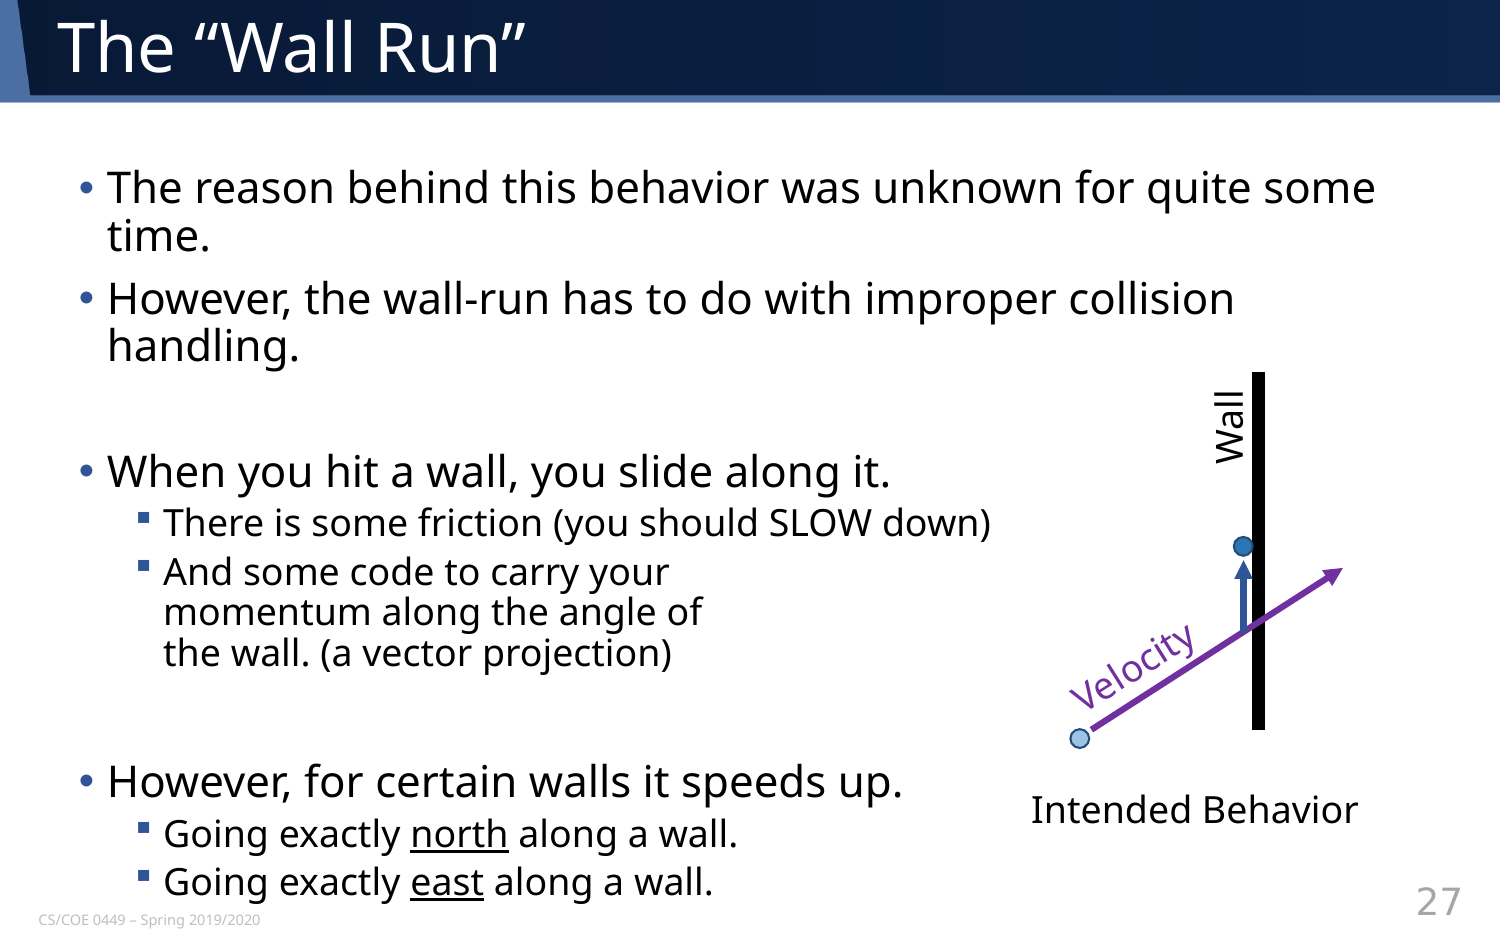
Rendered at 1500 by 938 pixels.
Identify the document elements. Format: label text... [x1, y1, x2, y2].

slide_number 27 [1376, 875, 1478, 926]
list The reason behind this behavior was unknown for quite some time. However, the wall-run has to do with improper collision handling. When you hit a wall, you slide along it. There is some friction (you should SLOW down) And some code to carry your momentum along the angle of the wall. (a vector projection) However, for certain walls it speeds up. Going exactly north along a wall. Going exactly east along a wall. [63, 158, 1433, 907]
text_box Intended Behavior [1016, 778, 1374, 839]
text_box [1047, 371, 1343, 748]
picture [0, 0, 1500, 938]
footer CS/COE 0449 – Spring 2019/2020 [0, 906, 299, 936]
title The “Wall Run” [42, 3, 1500, 97]
